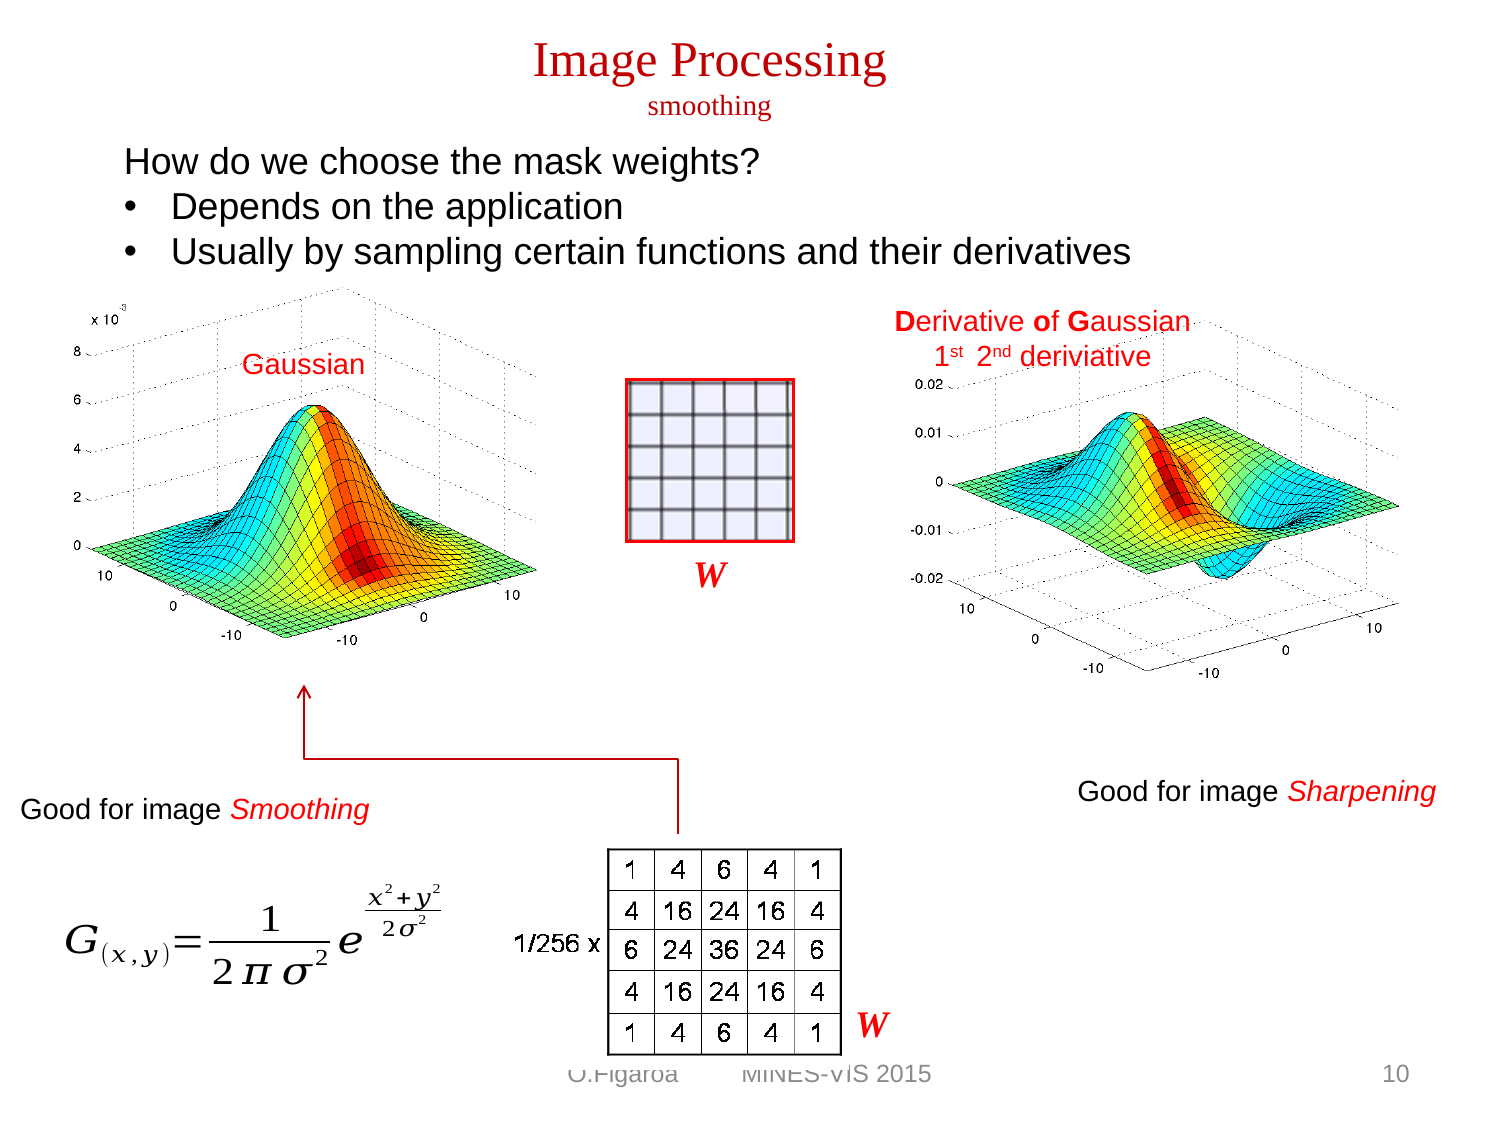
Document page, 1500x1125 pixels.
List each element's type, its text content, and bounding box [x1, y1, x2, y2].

picture [879, 288, 1453, 718]
footer O.Figaroa MINES-VIS 2015 [512, 1042, 988, 1103]
text_box W [678, 550, 742, 602]
text_box Good for image Sharpening [1062, 764, 1452, 815]
slide_number 10 [1074, 1042, 1425, 1103]
picture [627, 380, 793, 541]
text_box W [853, 992, 904, 1042]
text_box Good for image Smoothing [5, 783, 385, 833]
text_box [415, 572, 567, 947]
picture [507, 833, 849, 1070]
text_box How do we choose the mask weights? Depends on the application Usually by sampling certain functions and their derivatives [109, 130, 1147, 280]
text_box Image Processing smoothing [517, 19, 903, 129]
picture [17, 255, 591, 685]
